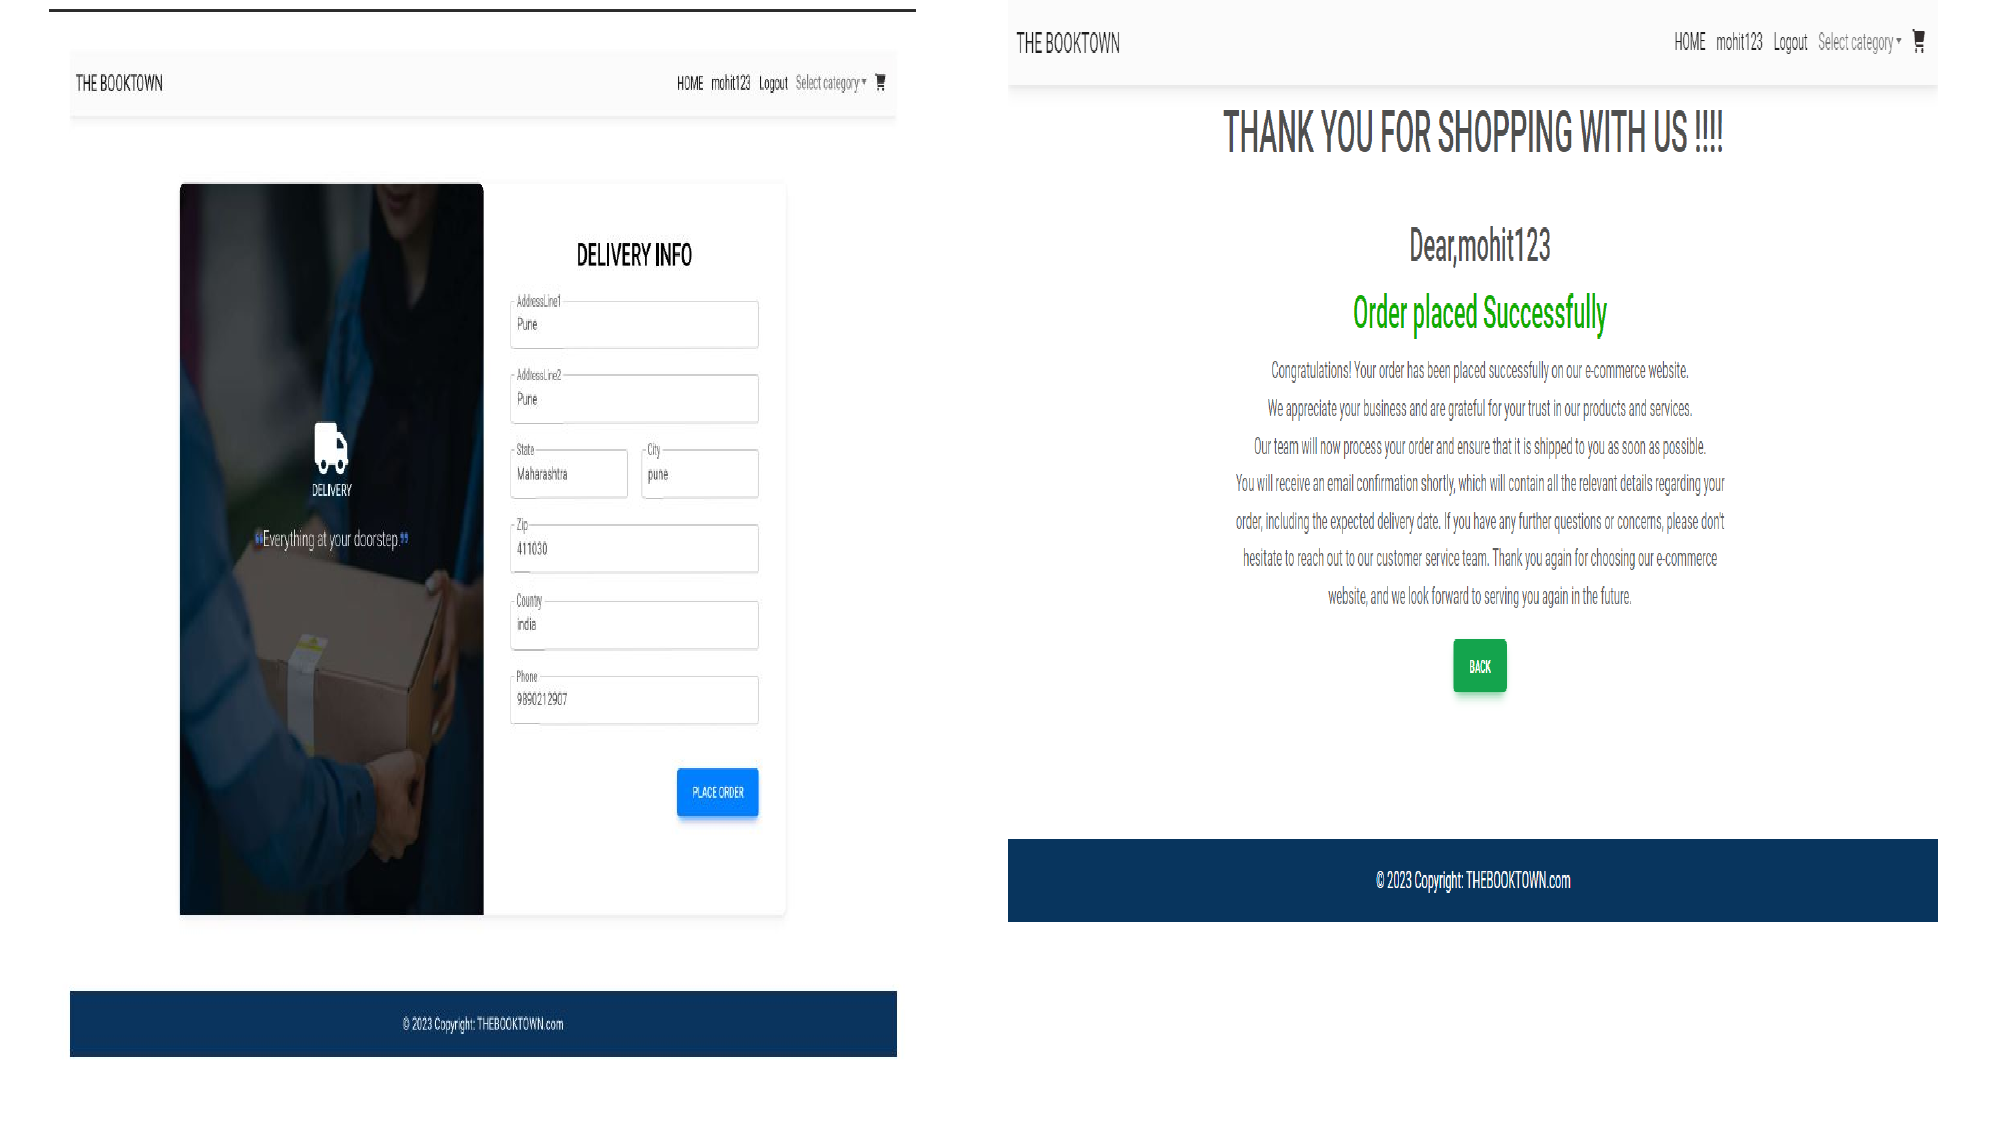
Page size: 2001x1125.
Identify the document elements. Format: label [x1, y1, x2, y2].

picture [1007, 0, 1938, 1125]
picture [49, 9, 916, 1081]
